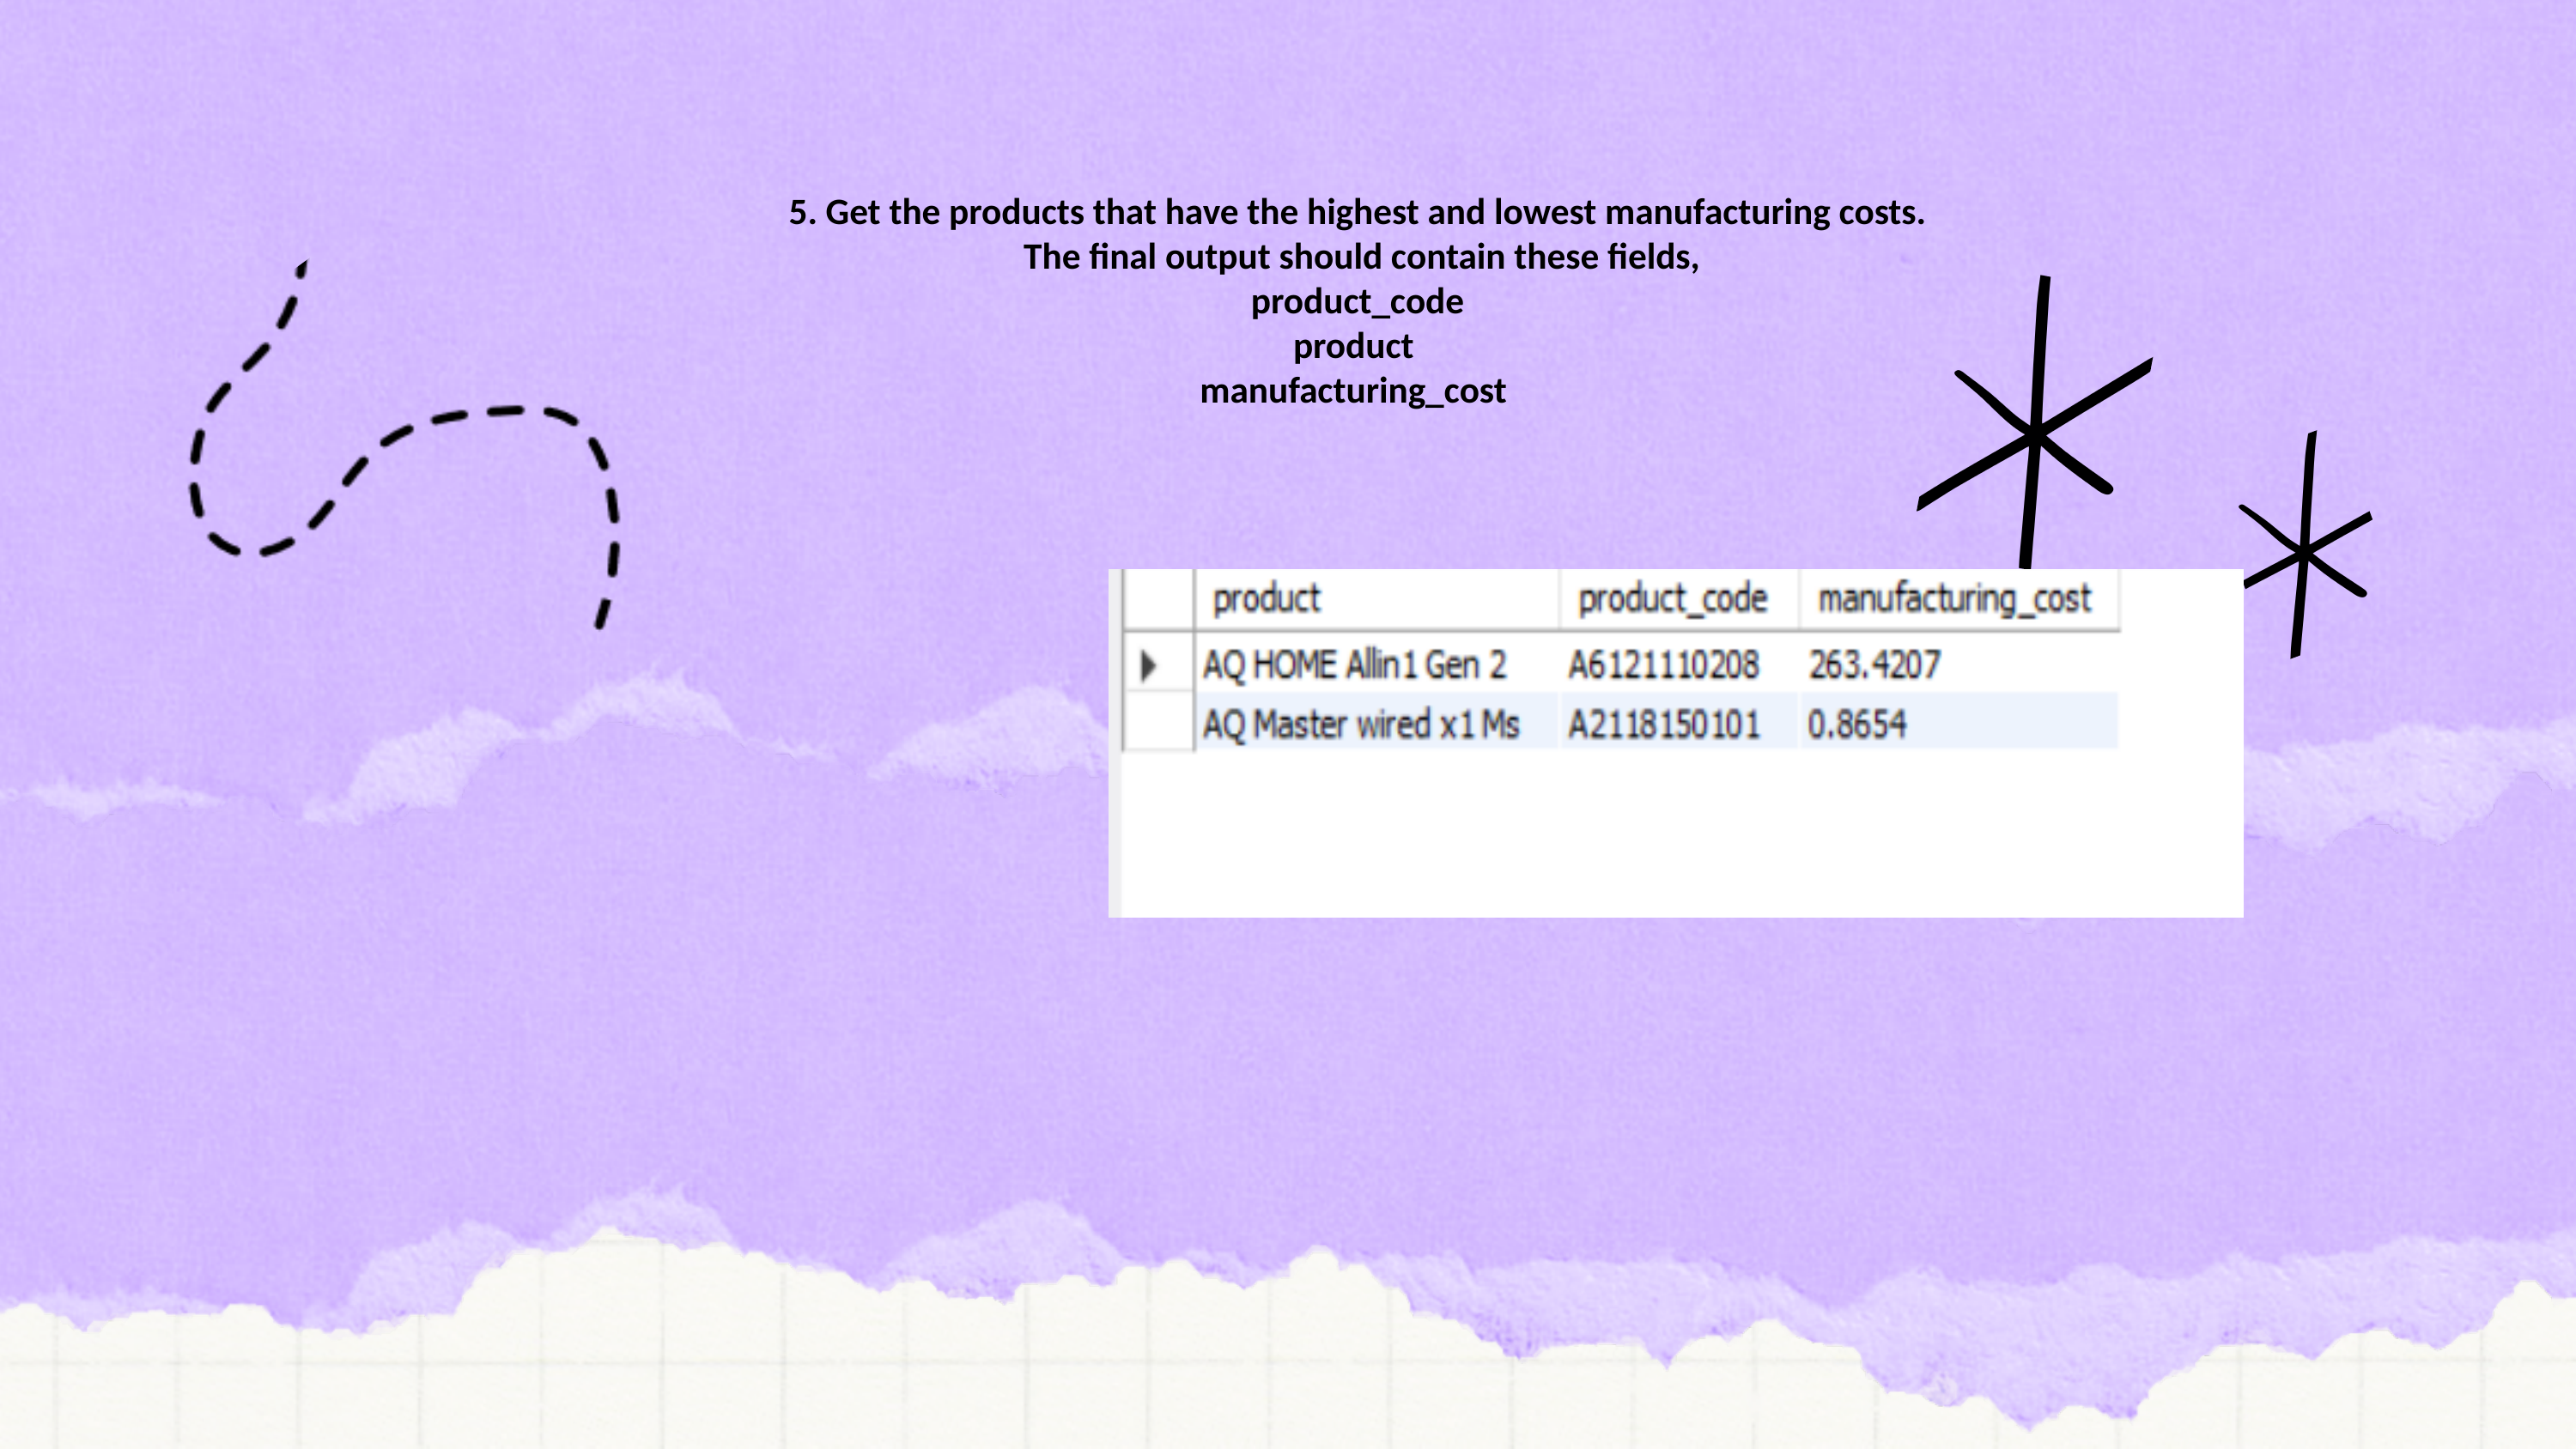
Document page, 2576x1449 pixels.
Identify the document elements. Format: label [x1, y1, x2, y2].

text_box [0, 0, 2576, 1449]
list [1109, 569, 2244, 918]
